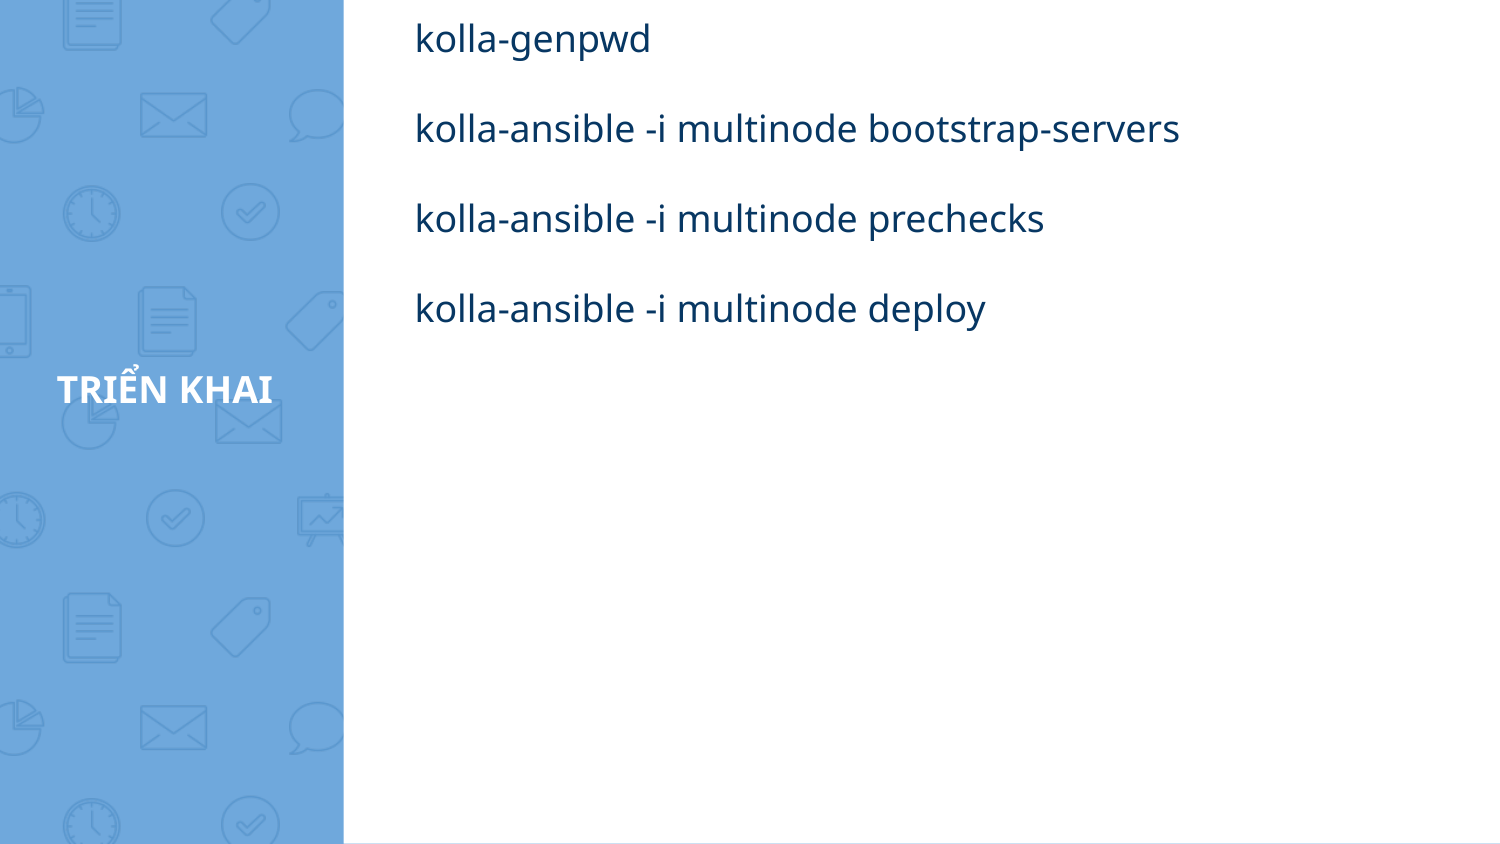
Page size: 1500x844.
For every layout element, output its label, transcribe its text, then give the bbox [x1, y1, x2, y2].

list kolla-genpwd kolla-ansible -i multinode bootstrap-servers kolla-ansible -i multinode prechecks kolla-ansible -i multinode deploy [362, 0, 1500, 844]
title TRIỂN KHAI [41, 351, 323, 493]
